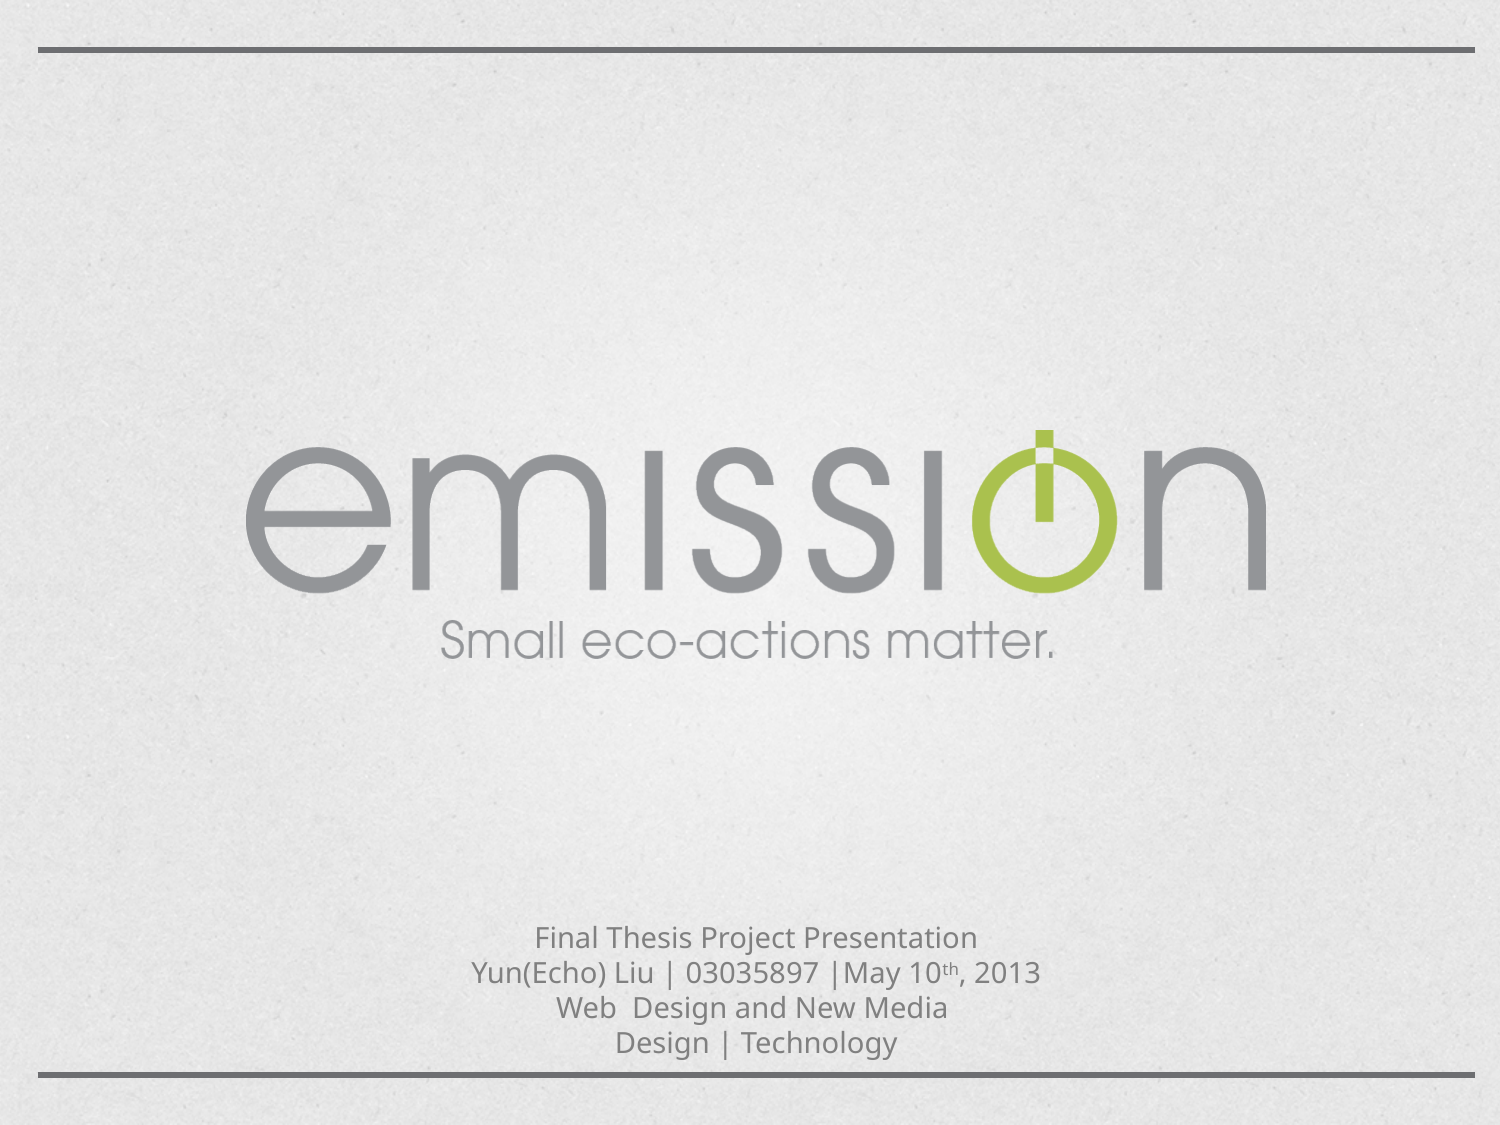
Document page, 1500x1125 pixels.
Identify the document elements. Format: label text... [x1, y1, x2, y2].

text_box Final Thesis Project Presentation Yun(Echo) Liu | 03035897 |May 10th, 2013 Web Design and New Media Design | Technology [218, 912, 1294, 1068]
picture [0, 0, 1500, 1125]
